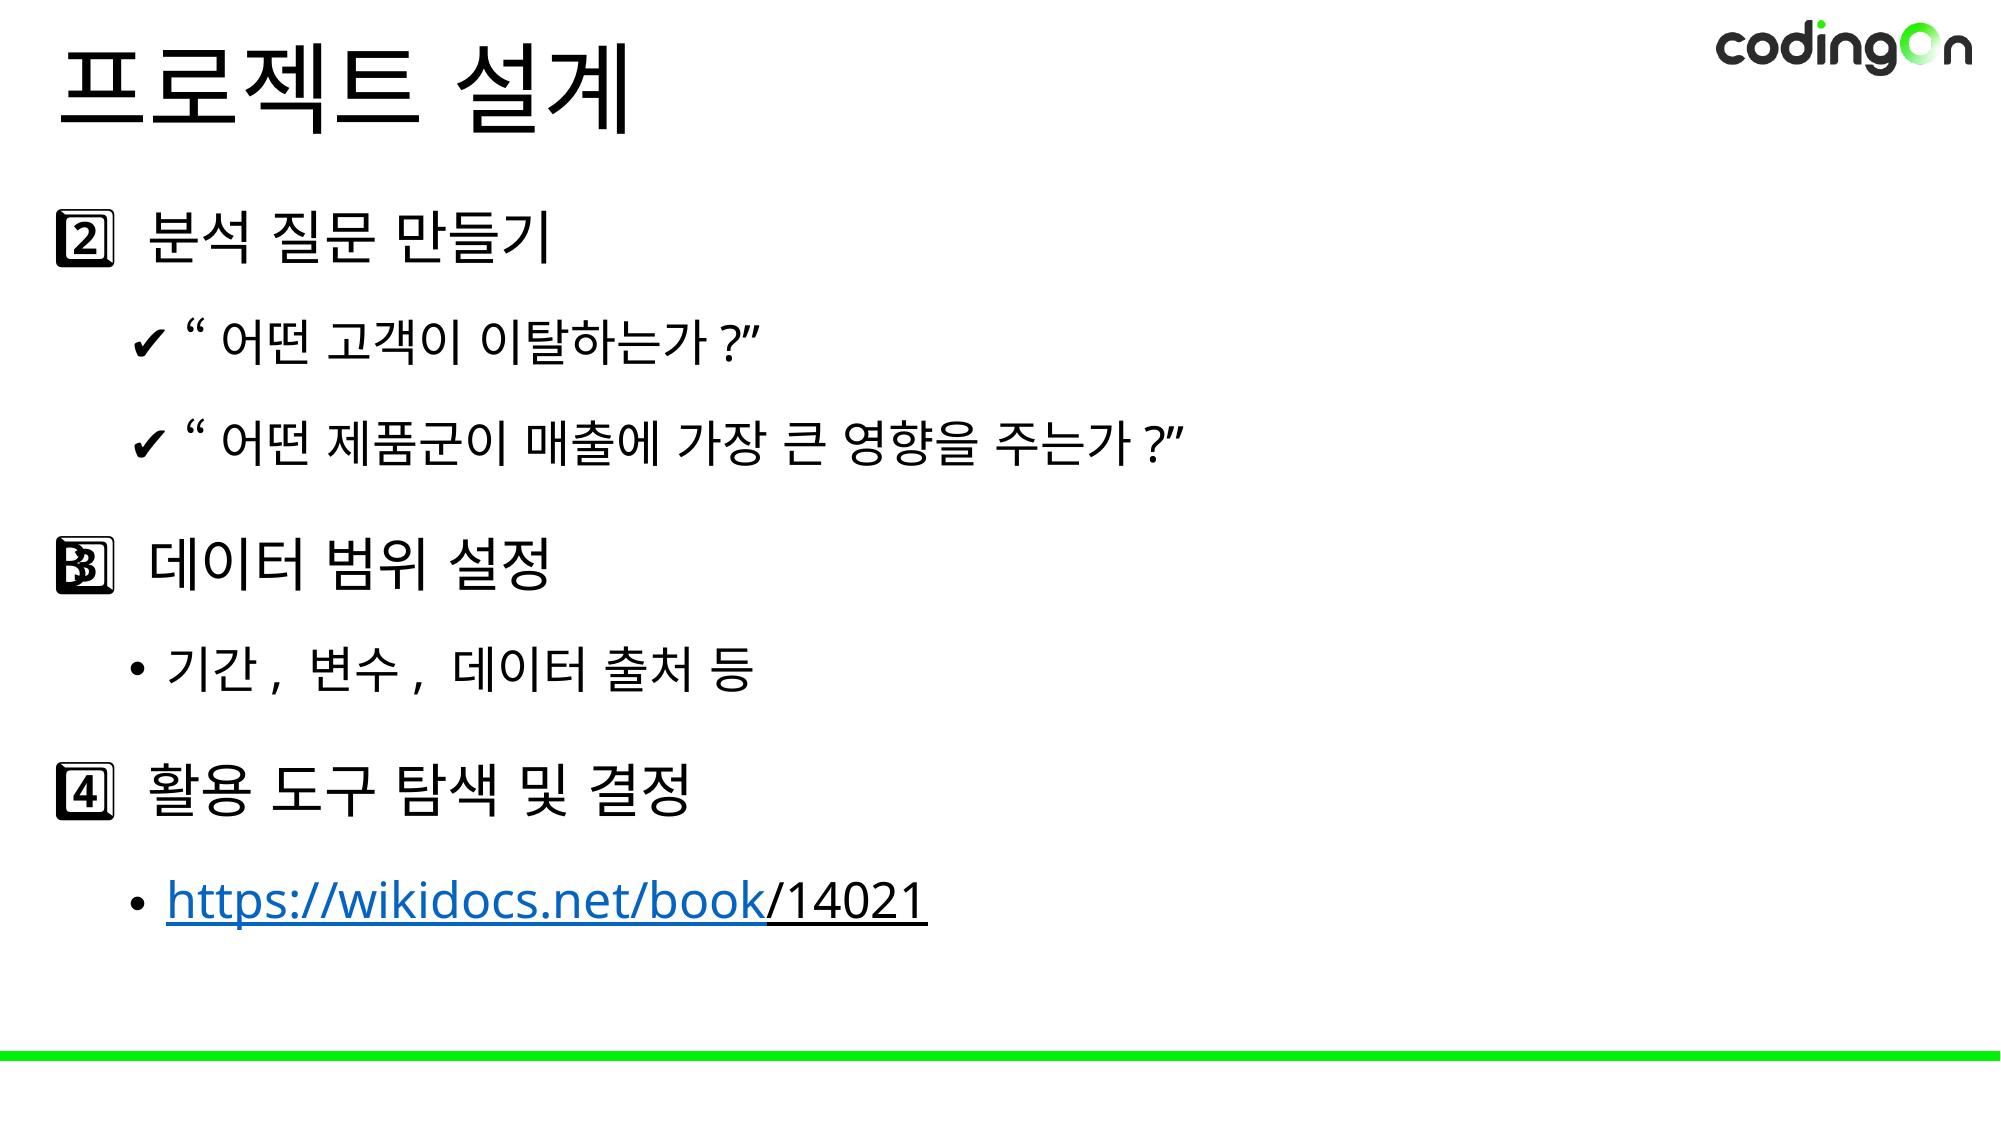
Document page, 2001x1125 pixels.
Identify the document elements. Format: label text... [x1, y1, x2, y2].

title 프로젝트 설계 [41, 0, 1767, 158]
picture [1767, 20, 1972, 76]
text_box 2️⃣ 분석 질문 만들기 ✔️ “어떤 고객이 이탈하는가?” ✔️ “어떤 제품군이 매출에 가장 큰 영향을 주는가?” 3️⃣ 데이터 범위 설정 기간, 변수, 데이터 출처 등 4️⃣ 활용 도구 탐색 및 결정 https://wikidocs.net/book/14021 [39, 158, 1959, 958]
